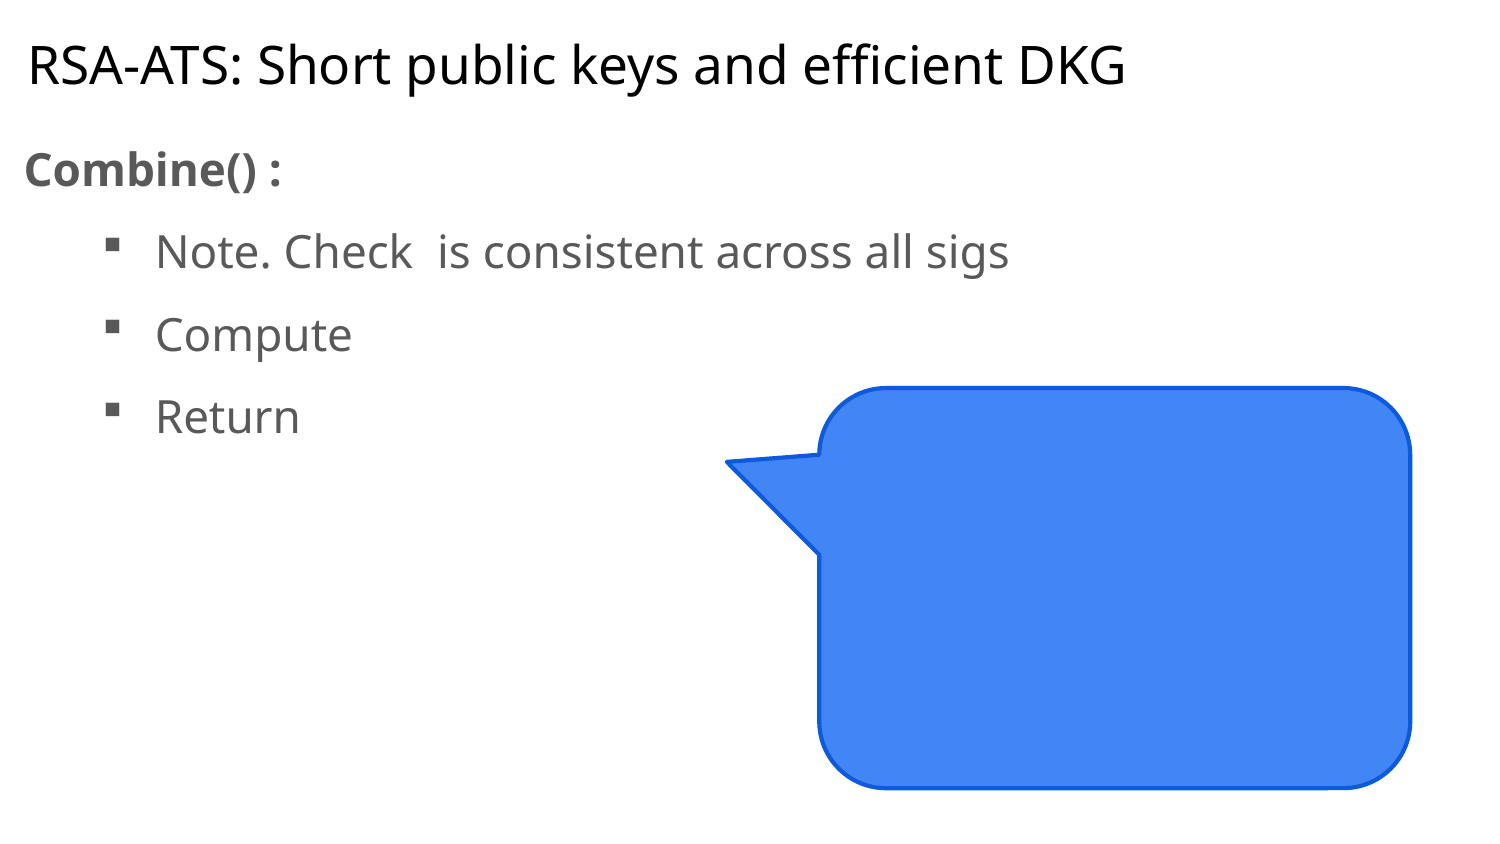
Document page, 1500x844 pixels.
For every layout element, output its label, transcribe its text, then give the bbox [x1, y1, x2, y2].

title RSA-ATS: Short public keys and efficient DKG [12, 16, 1411, 111]
